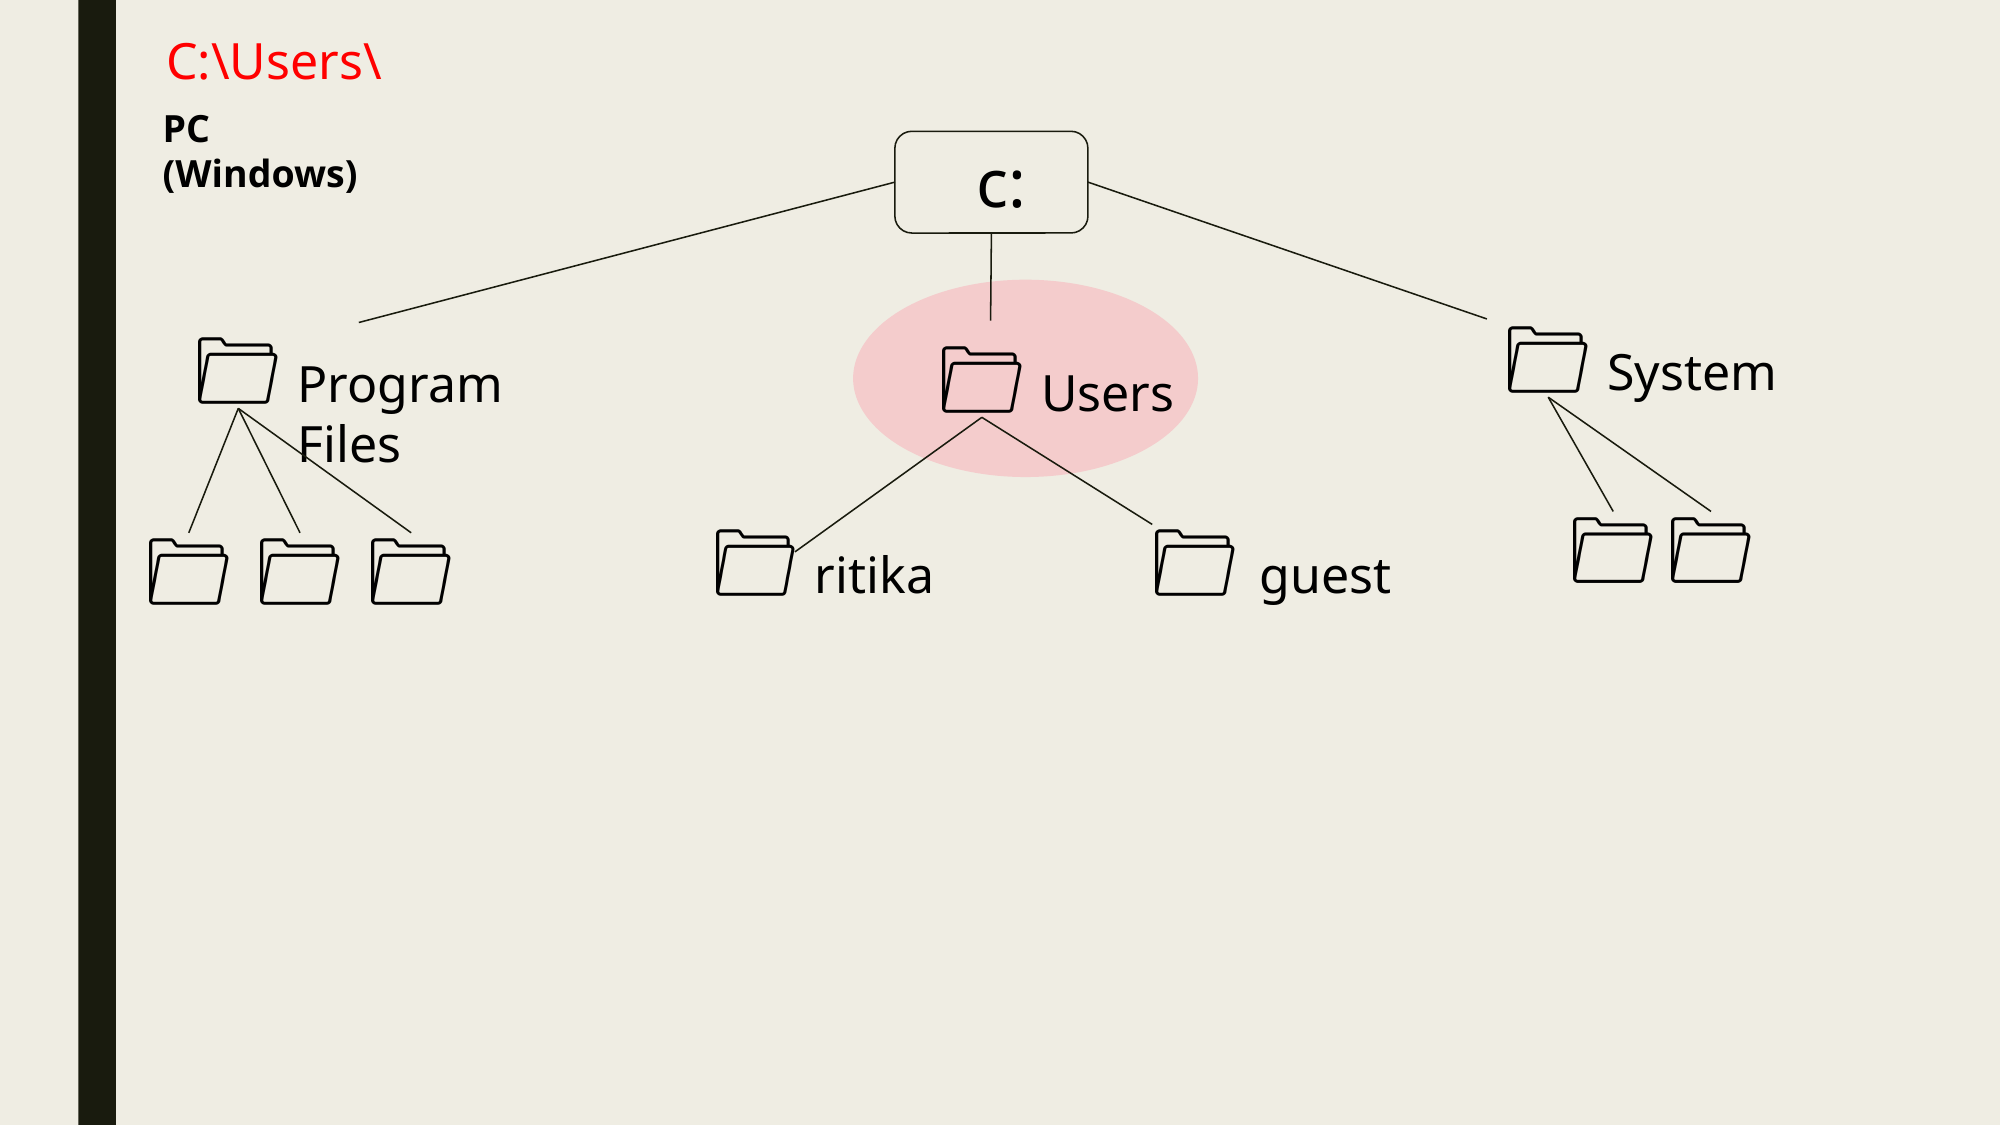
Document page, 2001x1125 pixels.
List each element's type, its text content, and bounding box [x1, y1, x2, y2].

picture [371, 532, 451, 610]
text_box [1022, 398, 1195, 445]
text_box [358, 182, 895, 323]
text_box [853, 279, 1185, 417]
text_box PC (Windows) [147, 97, 408, 203]
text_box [981, 417, 1153, 525]
text_box guest [1239, 523, 1569, 580]
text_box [1548, 397, 1712, 512]
picture [716, 523, 795, 601]
text_box [894, 131, 1088, 234]
picture [1671, 511, 1751, 588]
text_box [188, 408, 238, 533]
text_box Program Files [278, 331, 607, 389]
text_box c: [956, 120, 1070, 177]
text_box System [1588, 320, 1916, 377]
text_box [238, 408, 412, 533]
text_box ritika [795, 525, 1124, 580]
picture [149, 532, 229, 610]
picture [1155, 523, 1235, 601]
picture [1573, 512, 1653, 588]
text_box Users [1022, 340, 1350, 398]
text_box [794, 417, 982, 552]
picture [1508, 320, 1588, 398]
picture [260, 533, 340, 610]
text_box C:\Users\ [146, 9, 2000, 66]
picture [942, 340, 1022, 417]
picture [198, 331, 278, 408]
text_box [1087, 182, 1487, 319]
